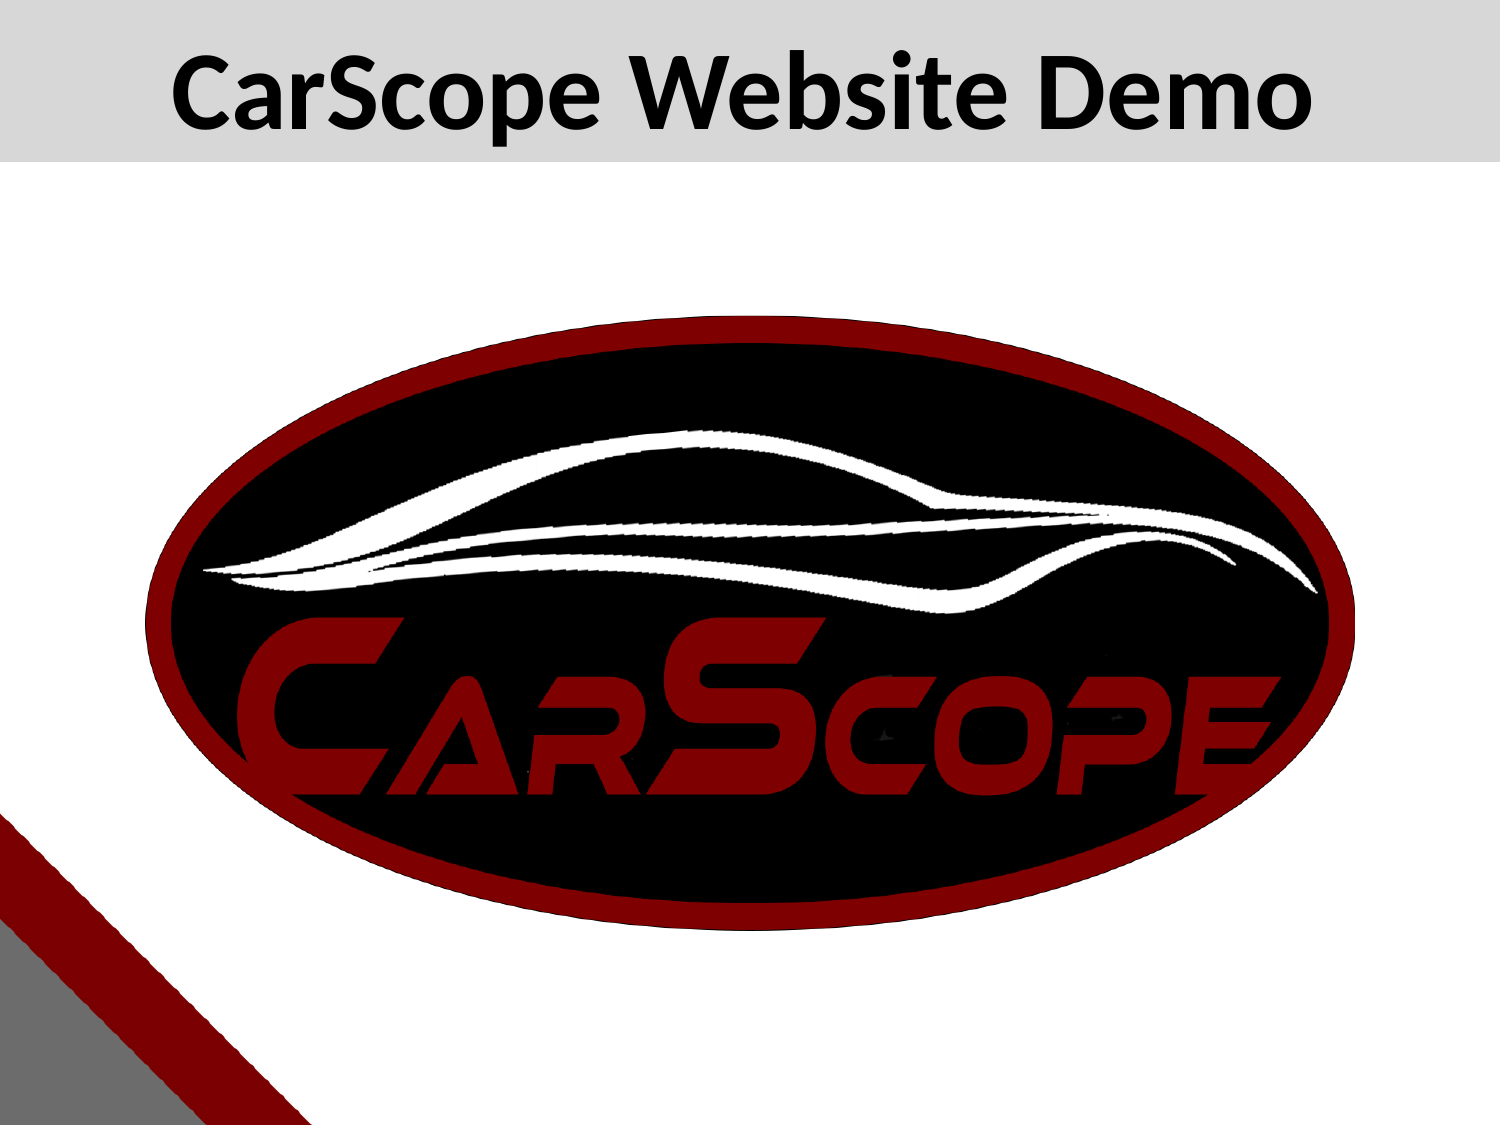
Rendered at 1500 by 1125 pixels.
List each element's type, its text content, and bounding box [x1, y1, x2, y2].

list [144, 302, 1356, 942]
picture [0, 0, 1500, 1125]
title CarScope Website Demo [64, 19, 1424, 150]
